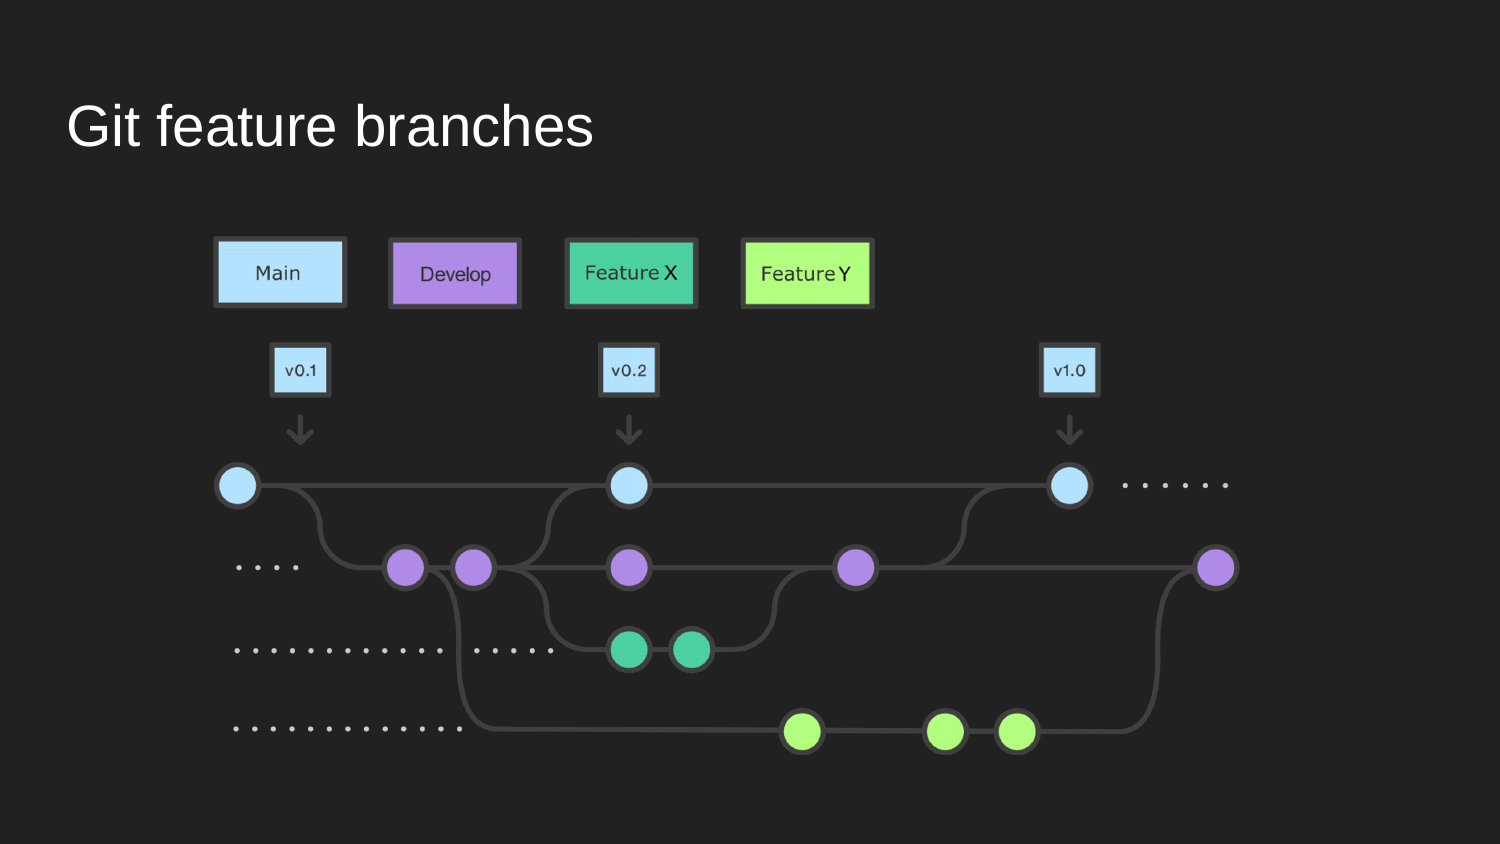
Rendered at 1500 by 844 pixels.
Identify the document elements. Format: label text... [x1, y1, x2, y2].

picture [181, 210, 1294, 766]
title Git feature branches [51, 72, 1449, 167]
